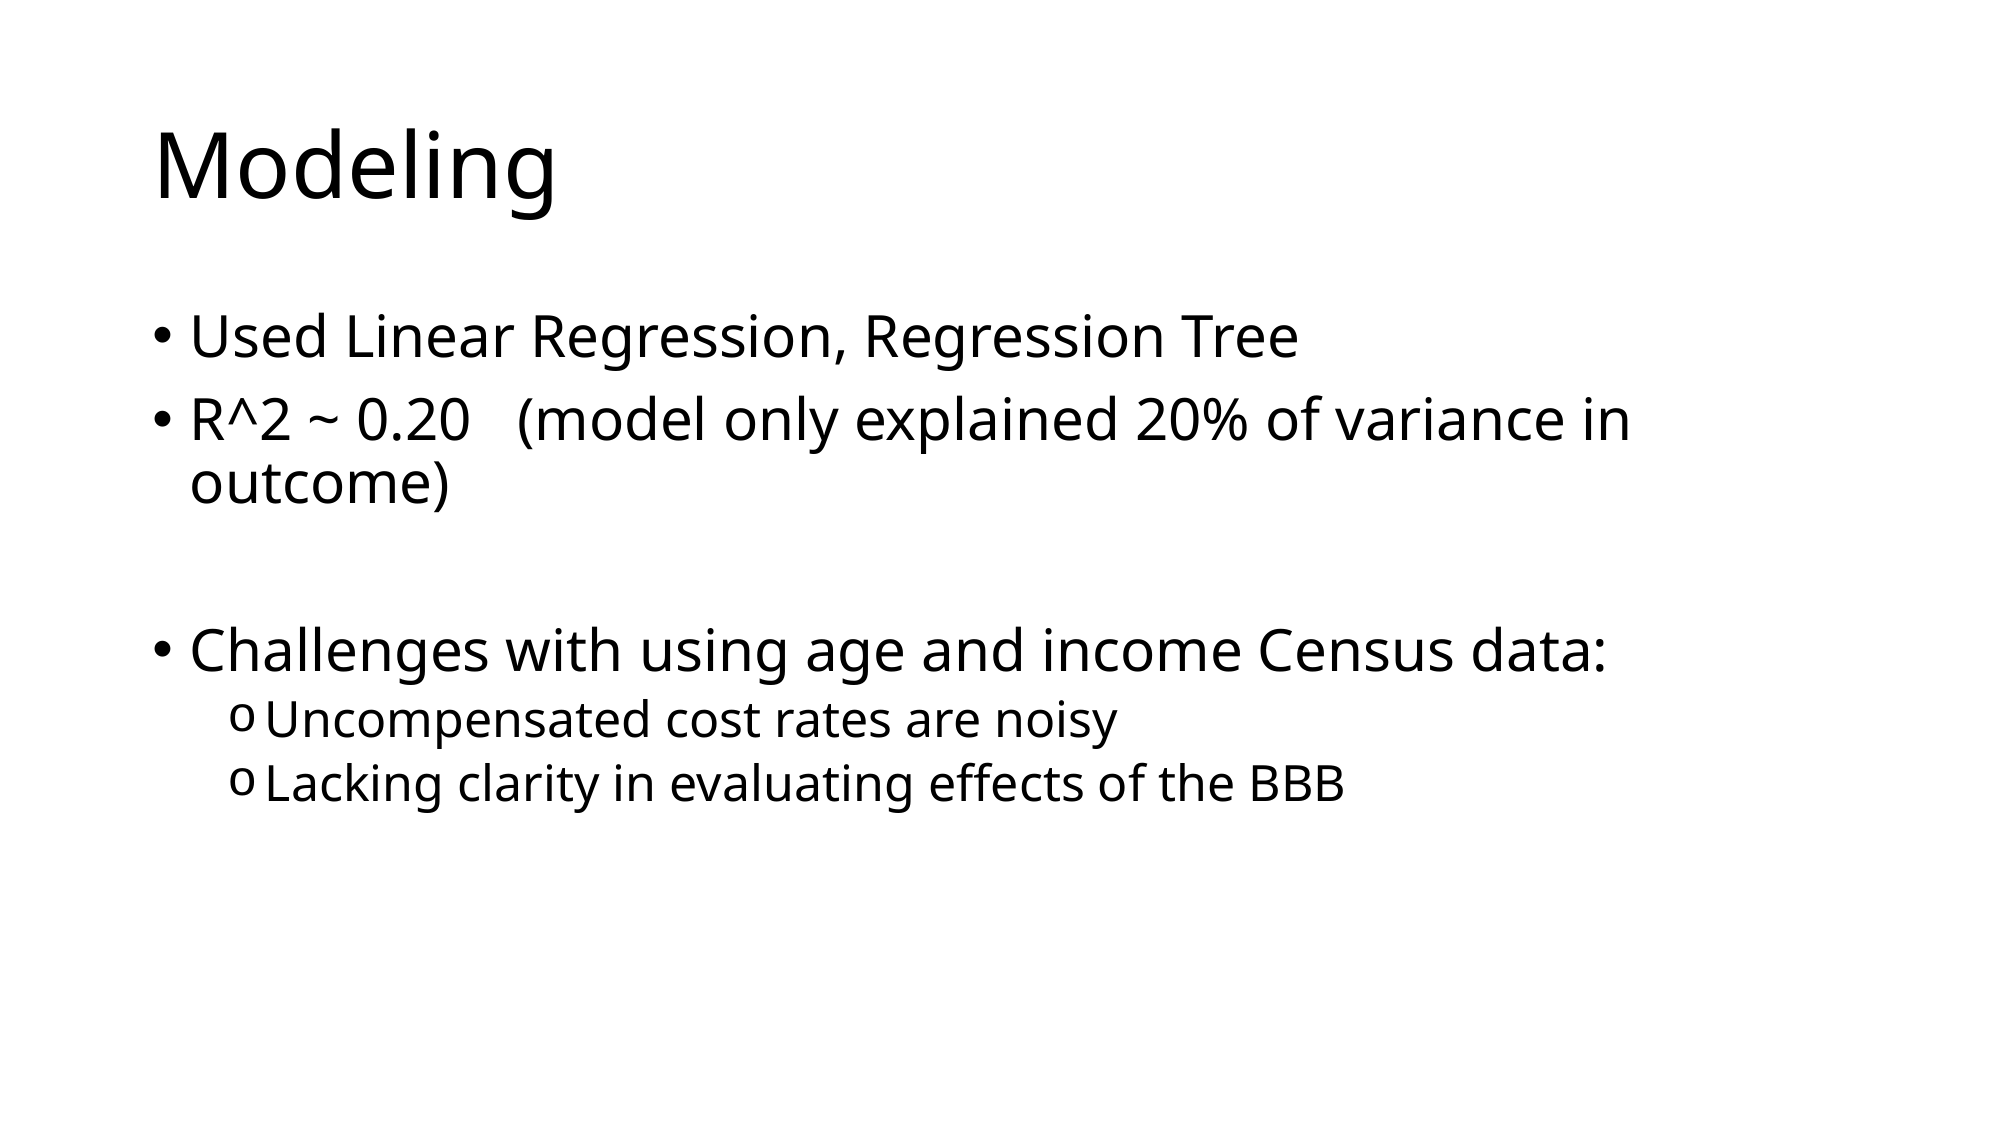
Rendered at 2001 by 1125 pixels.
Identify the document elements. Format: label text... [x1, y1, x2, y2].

title Modeling [137, 59, 1863, 278]
list Used Linear Regression, Regression Tree R^2 ~ 0.20 (model only explained 20% of variance in outcome) Challenges with using age and income Census data: Uncompensated cost rates are noisy Lacking clarity in evaluating effects of the BBB [137, 299, 1863, 1014]
